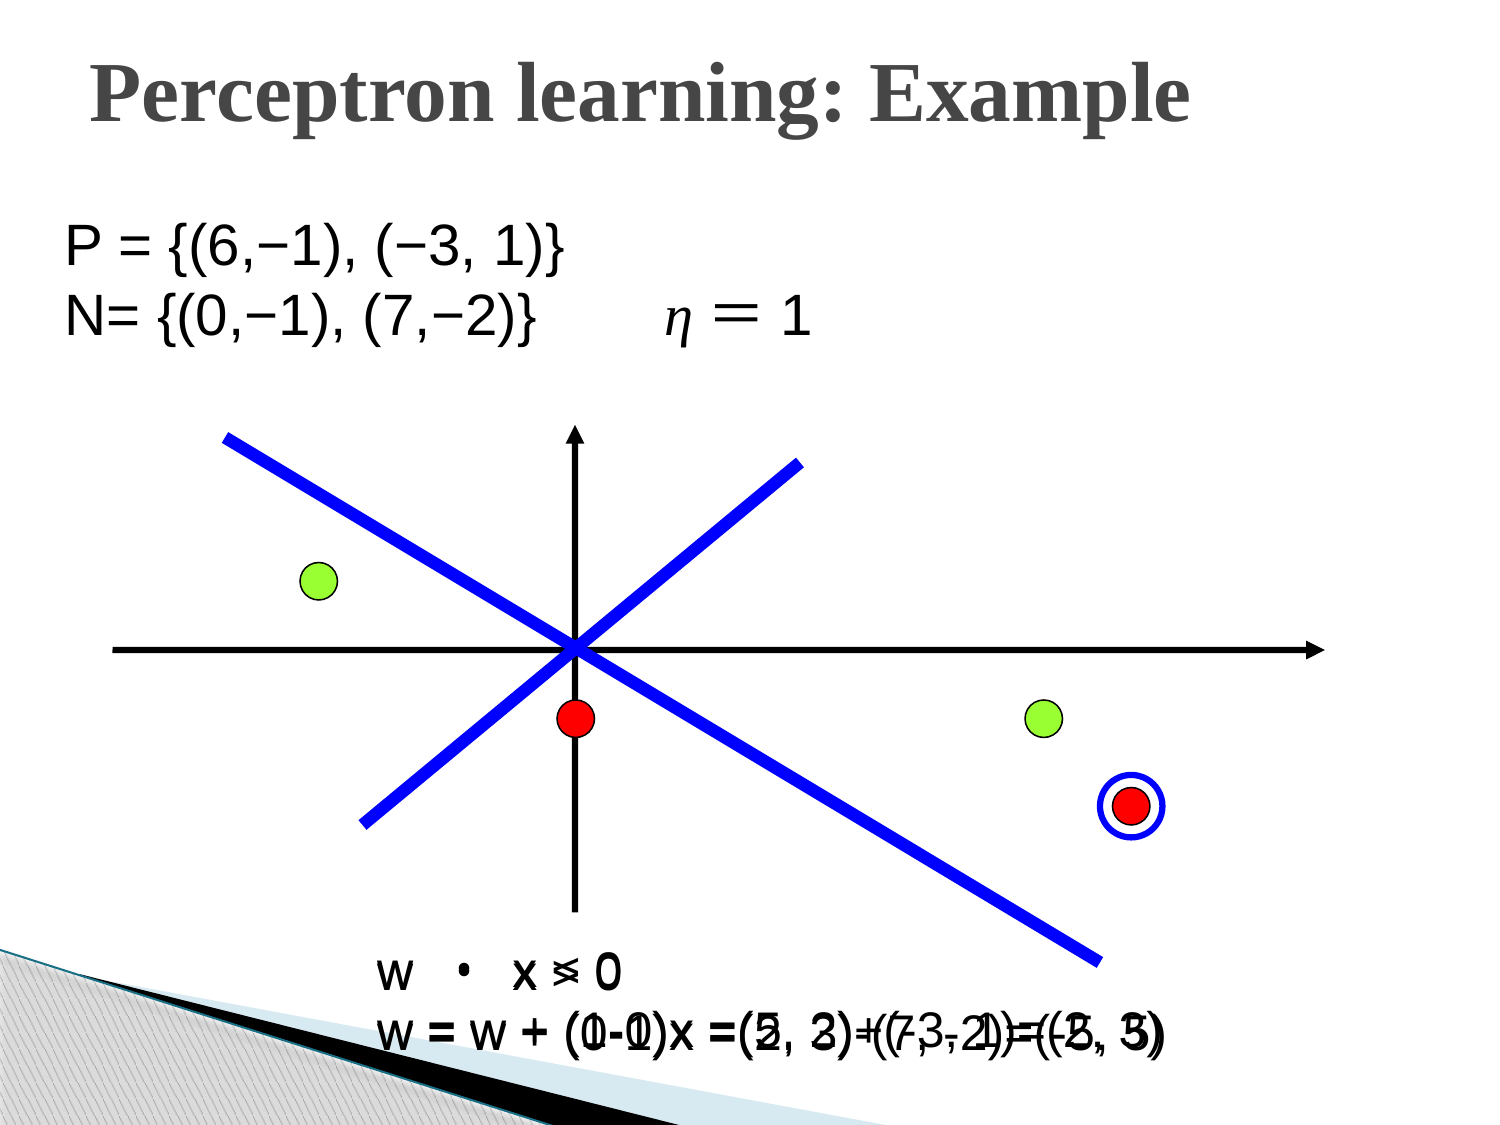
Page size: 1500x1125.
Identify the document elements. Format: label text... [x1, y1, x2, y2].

title Perceptron learning: Example [75, 12, 1425, 163]
text_box w ・ x < 0 w = w + (1-0)x =(5, 2)+(-3, 1)=(2, 3) [362, 930, 1325, 1066]
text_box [112, 424, 1326, 913]
text_box P = {(6,−1), (−3, 1)} N= {(0,−1), (7,−2)} η＝1 [49, 199, 875, 355]
